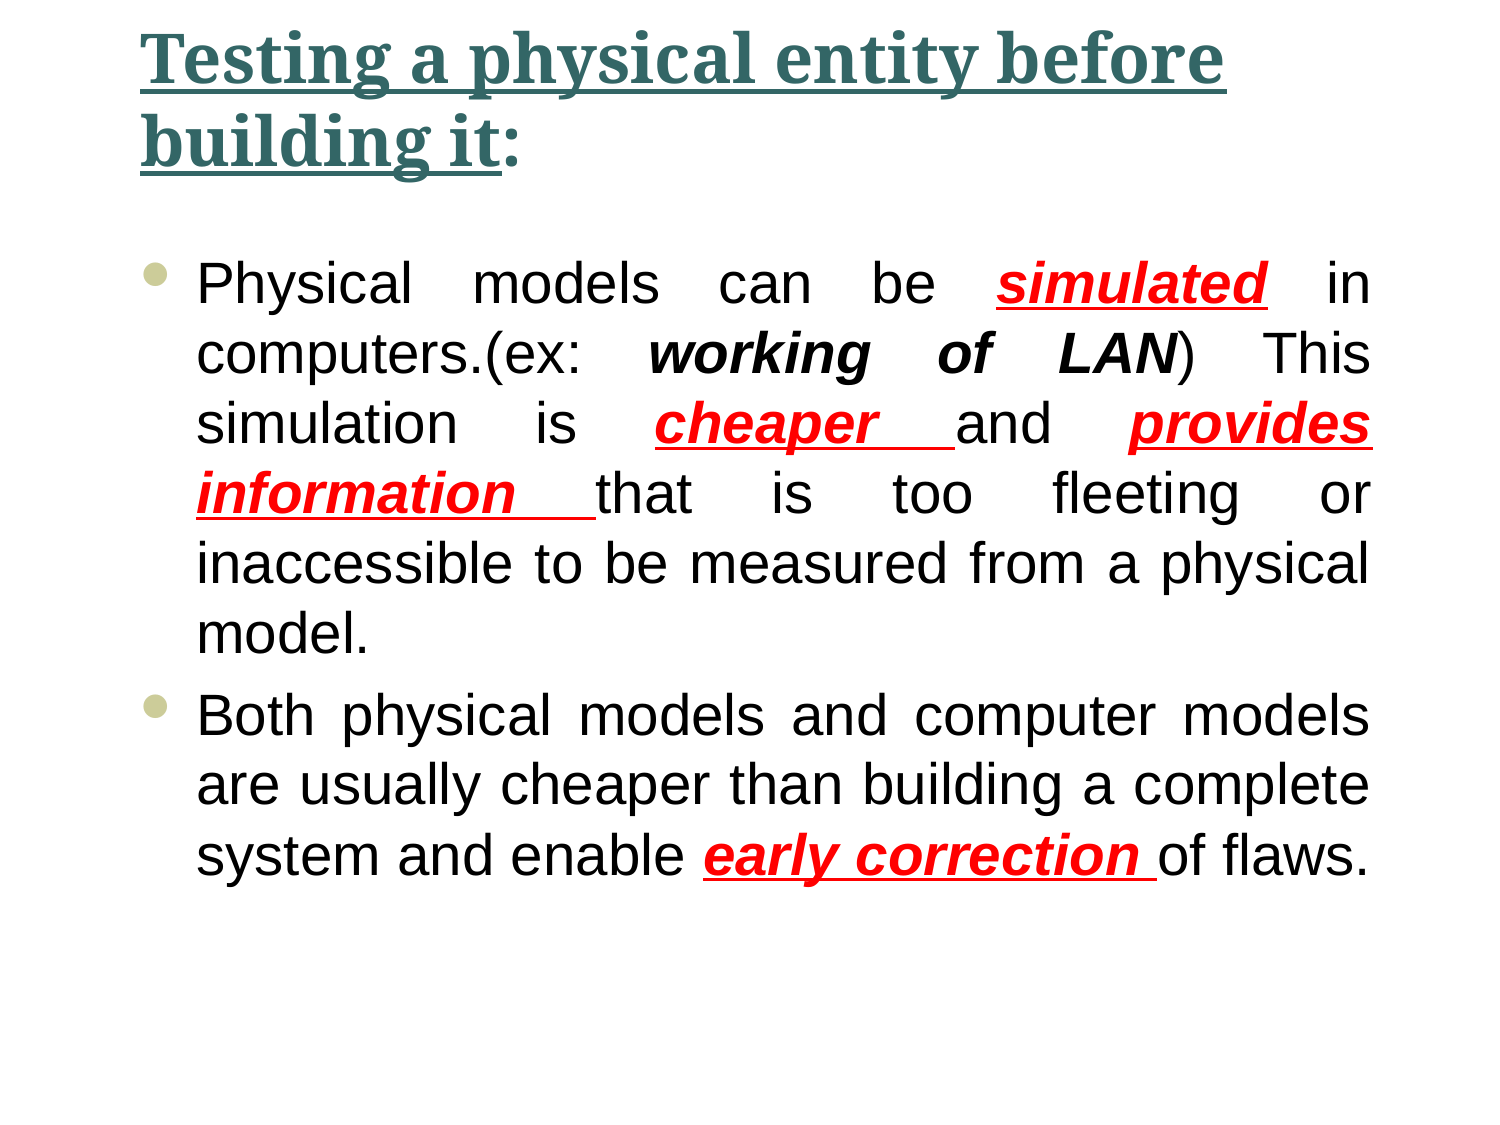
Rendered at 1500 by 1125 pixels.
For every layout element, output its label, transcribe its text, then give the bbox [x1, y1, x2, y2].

list Physical models can be simulated in computers.(ex: working of LAN) This simulation is cheaper and provides information that is too fleeting or inaccessible to be measured from a physical model. Both physical models and computer models are usually cheaper than building a complete system and enable early correction of flaws. [125, 237, 1388, 1000]
title Testing a physical entity before building it: [125, 0, 1388, 188]
